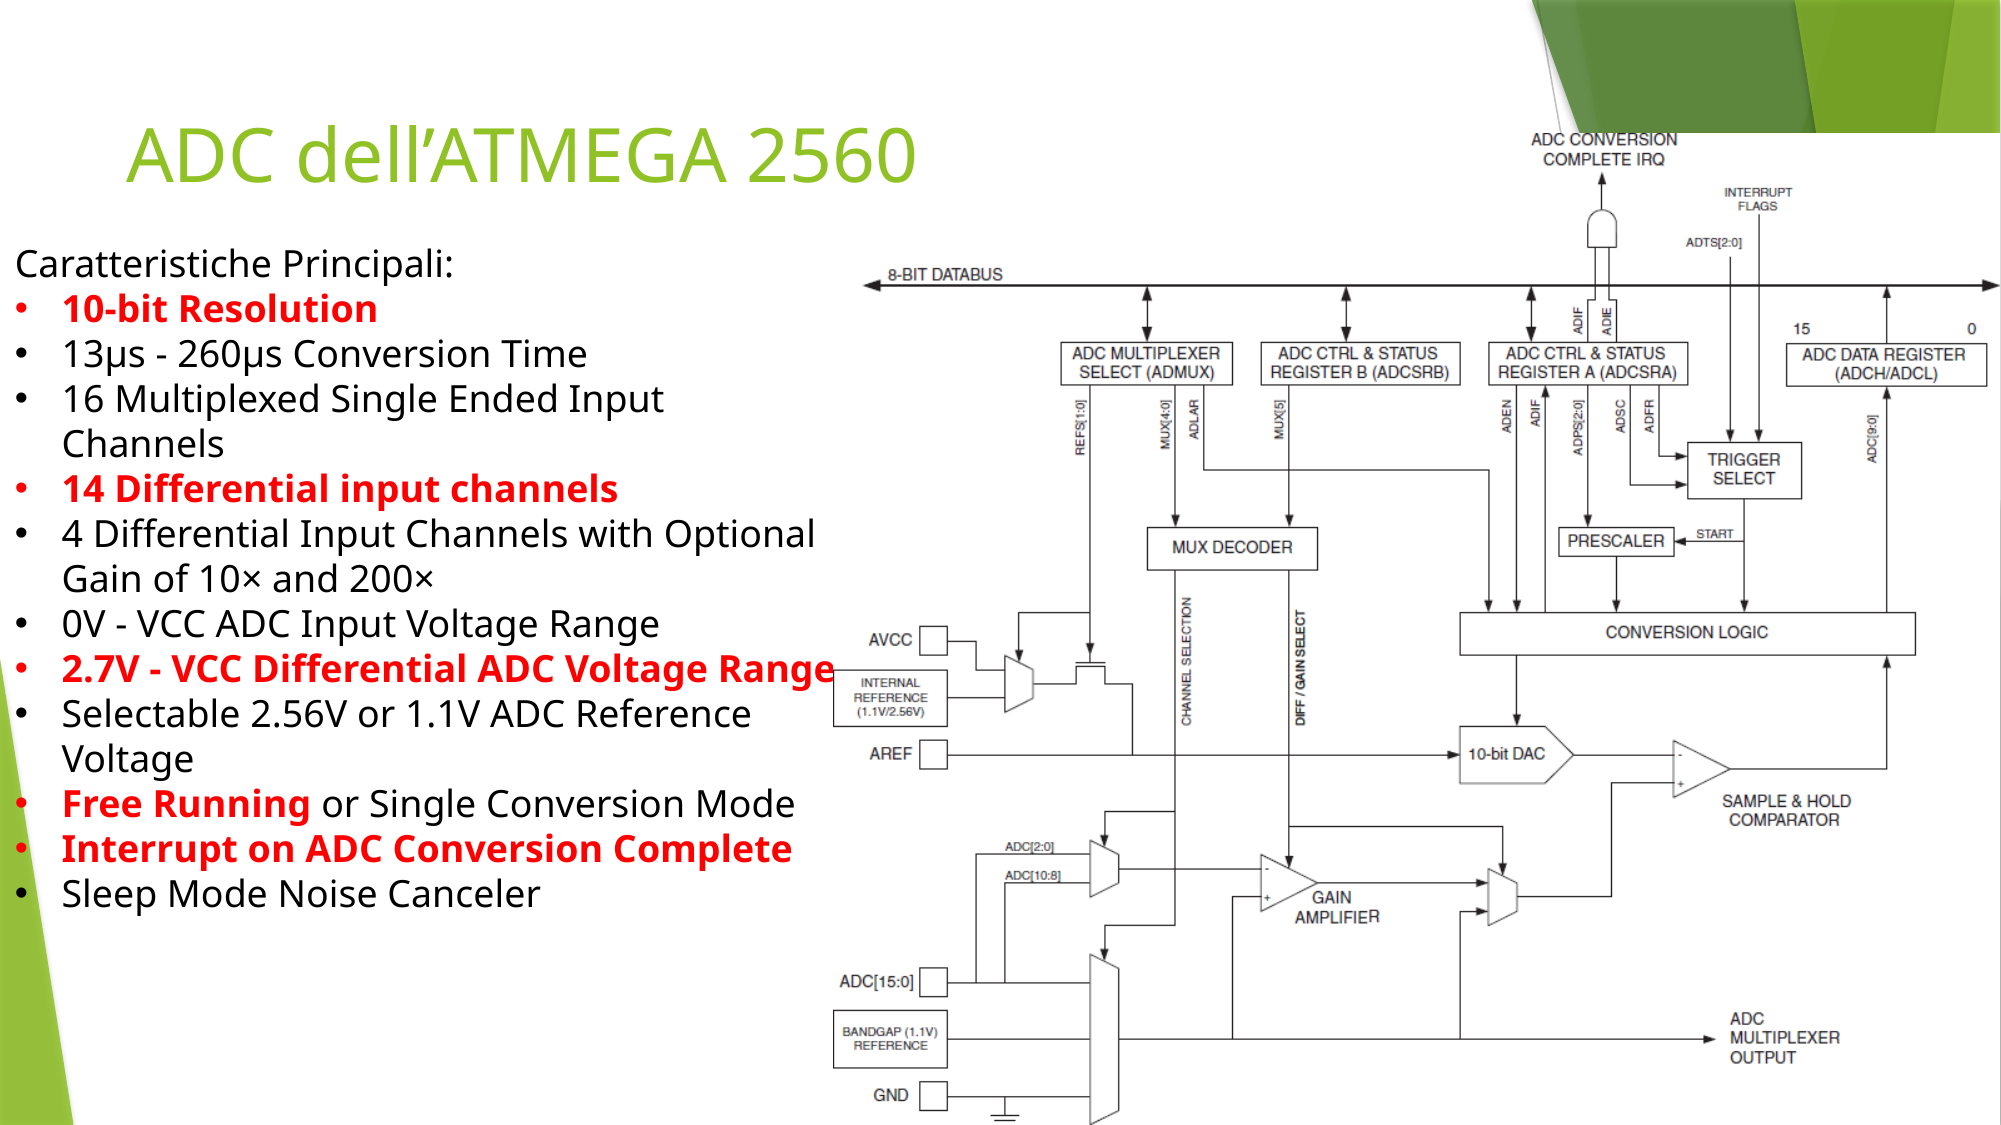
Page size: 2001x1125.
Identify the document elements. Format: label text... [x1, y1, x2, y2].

title ADC dell’ATMEGA 2560 [111, 99, 1522, 233]
text_box Caratteristiche Principali: 10-bit Resolution 13μs - 260μs Conversion Time 16 Multiplexed Single Ended Input Channels 14 Differential input channels 4 Differential Input Channels with Optional Gain of 10× and 200× 0V - VCC ADC Input Voltage Range 2.7V - VCC Differential ADC Voltage Range Selectable 2.56V or 1.1V ADC Reference Voltage Free Running or Single Conversion Mode Interrupt on ADC Conversion Complete Sleep Mode Noise Canceler [0, 232, 828, 923]
picture [833, 133, 2000, 1125]
